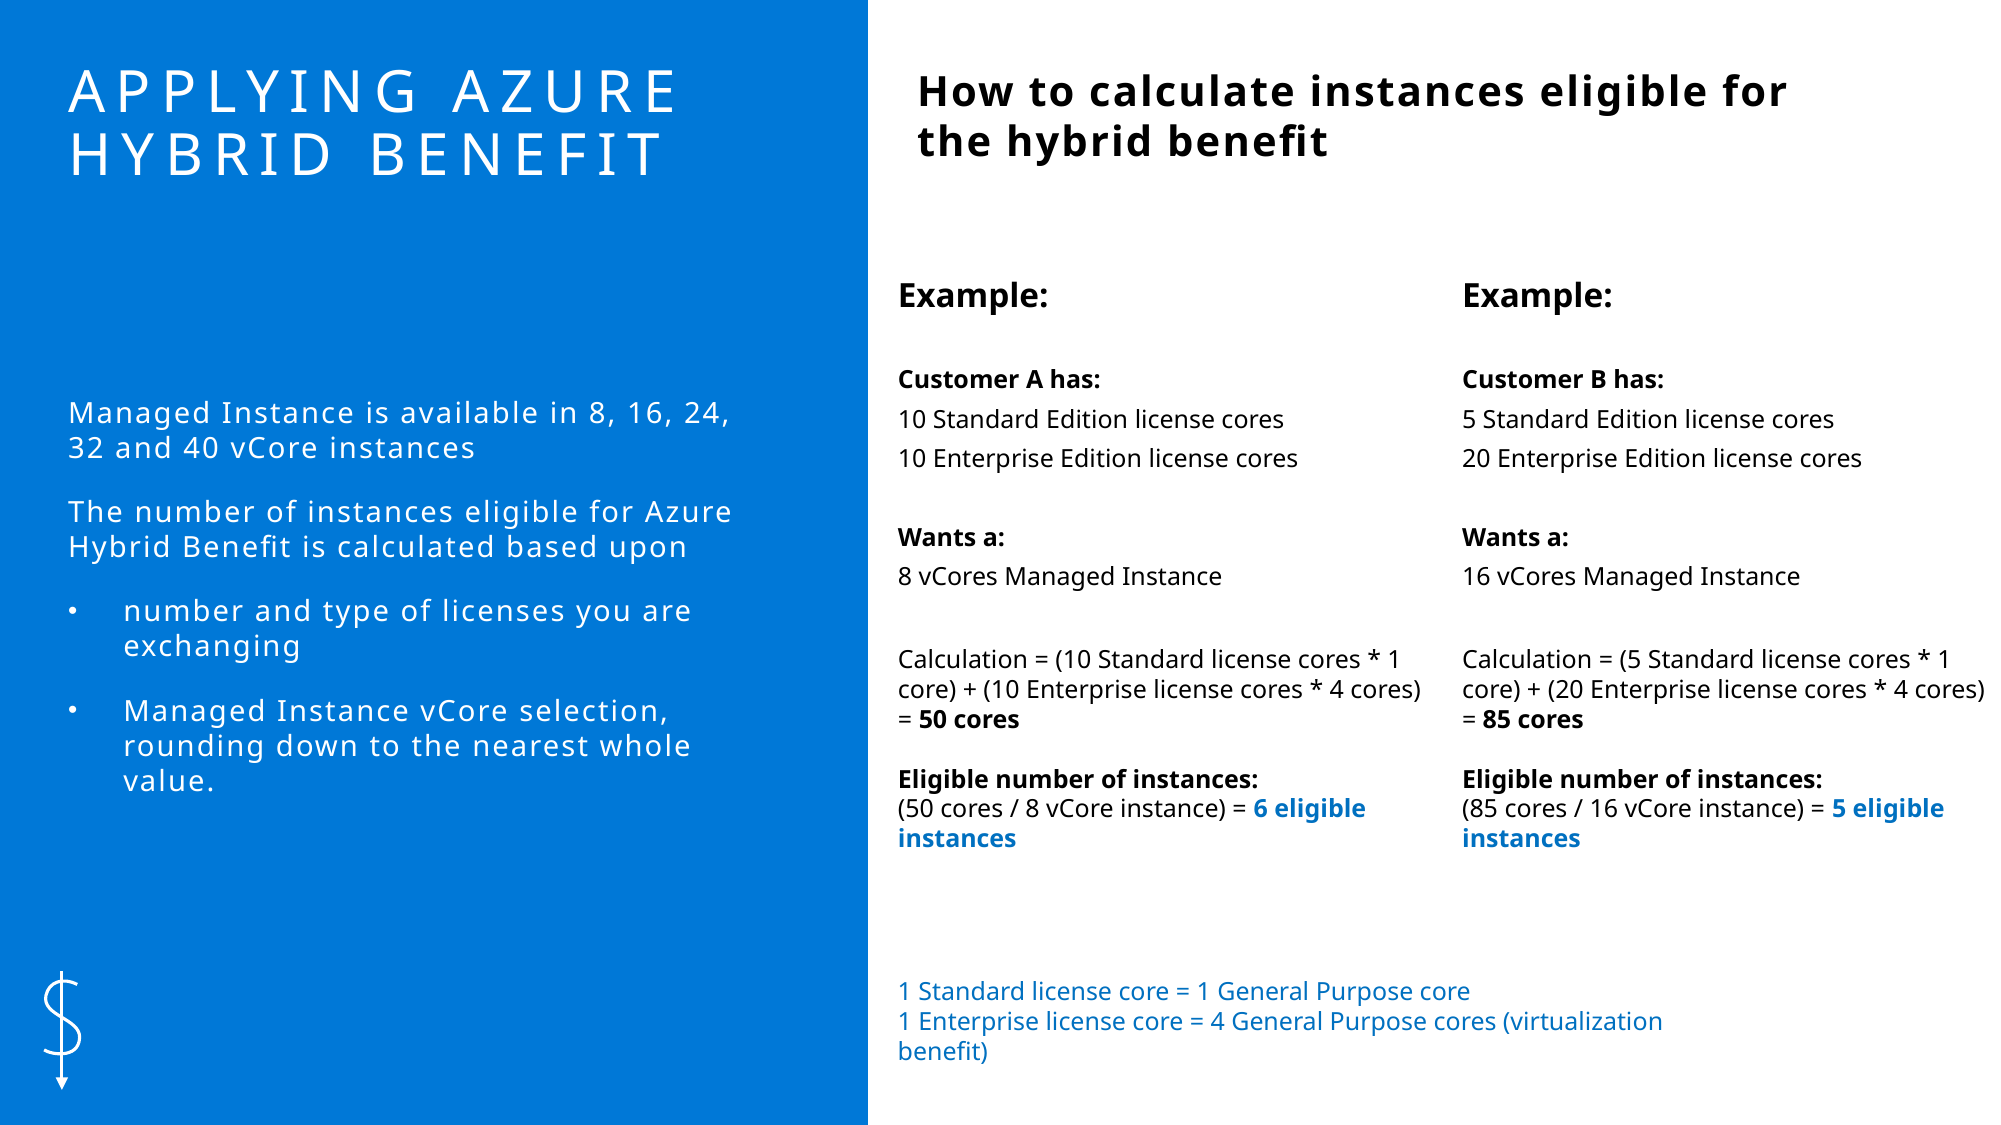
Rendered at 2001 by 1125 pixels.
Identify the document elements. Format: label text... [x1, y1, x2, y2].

text_box How to calculate instances eligible for the hybrid benefit [902, 57, 1859, 173]
text_box Example: Customer B has: 5 Standard Edition license cores 20 Enterprise Edition license cores Wants a: 16 vCores Managed Instance Calculation = (5 Standard license cores * 1 core) + (20 Enterprise license cores * 4 cores) = 85 cores Eligible number of instances: (85 cores / 16 vCore instance) = 5 eligible instances [1447, 271, 2000, 1006]
text_box Example: Customer A has: 10 Standard Edition license cores 10 Enterprise Edition license cores Wants a: 8 vCores Managed Instance Calculation = (10 Standard license cores * 1 core) + (10 Enterprise license cores * 4 cores) = 50 cores Eligible number of instances: (50 cores / 8 vCore instance) = 6 eligible instances [882, 271, 1447, 968]
text_box 1 Standard license core = 1 General Purpose core 1 Enterprise license core = 4 General Purpose cores (virtualization benefit) [882, 968, 1734, 1073]
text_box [43, 971, 80, 1091]
title Applying Azure hybrid benefit [44, 47, 819, 220]
list Managed Instance is available in 8, 16, 24, 32 and 40 vCore instances The number of instances eligible for Azure Hybrid Benefit is calculated based upon number and type of licenses you are exchanging Managed Instance vCore selection, rounding down to the nearest whole value. [44, 379, 791, 1044]
